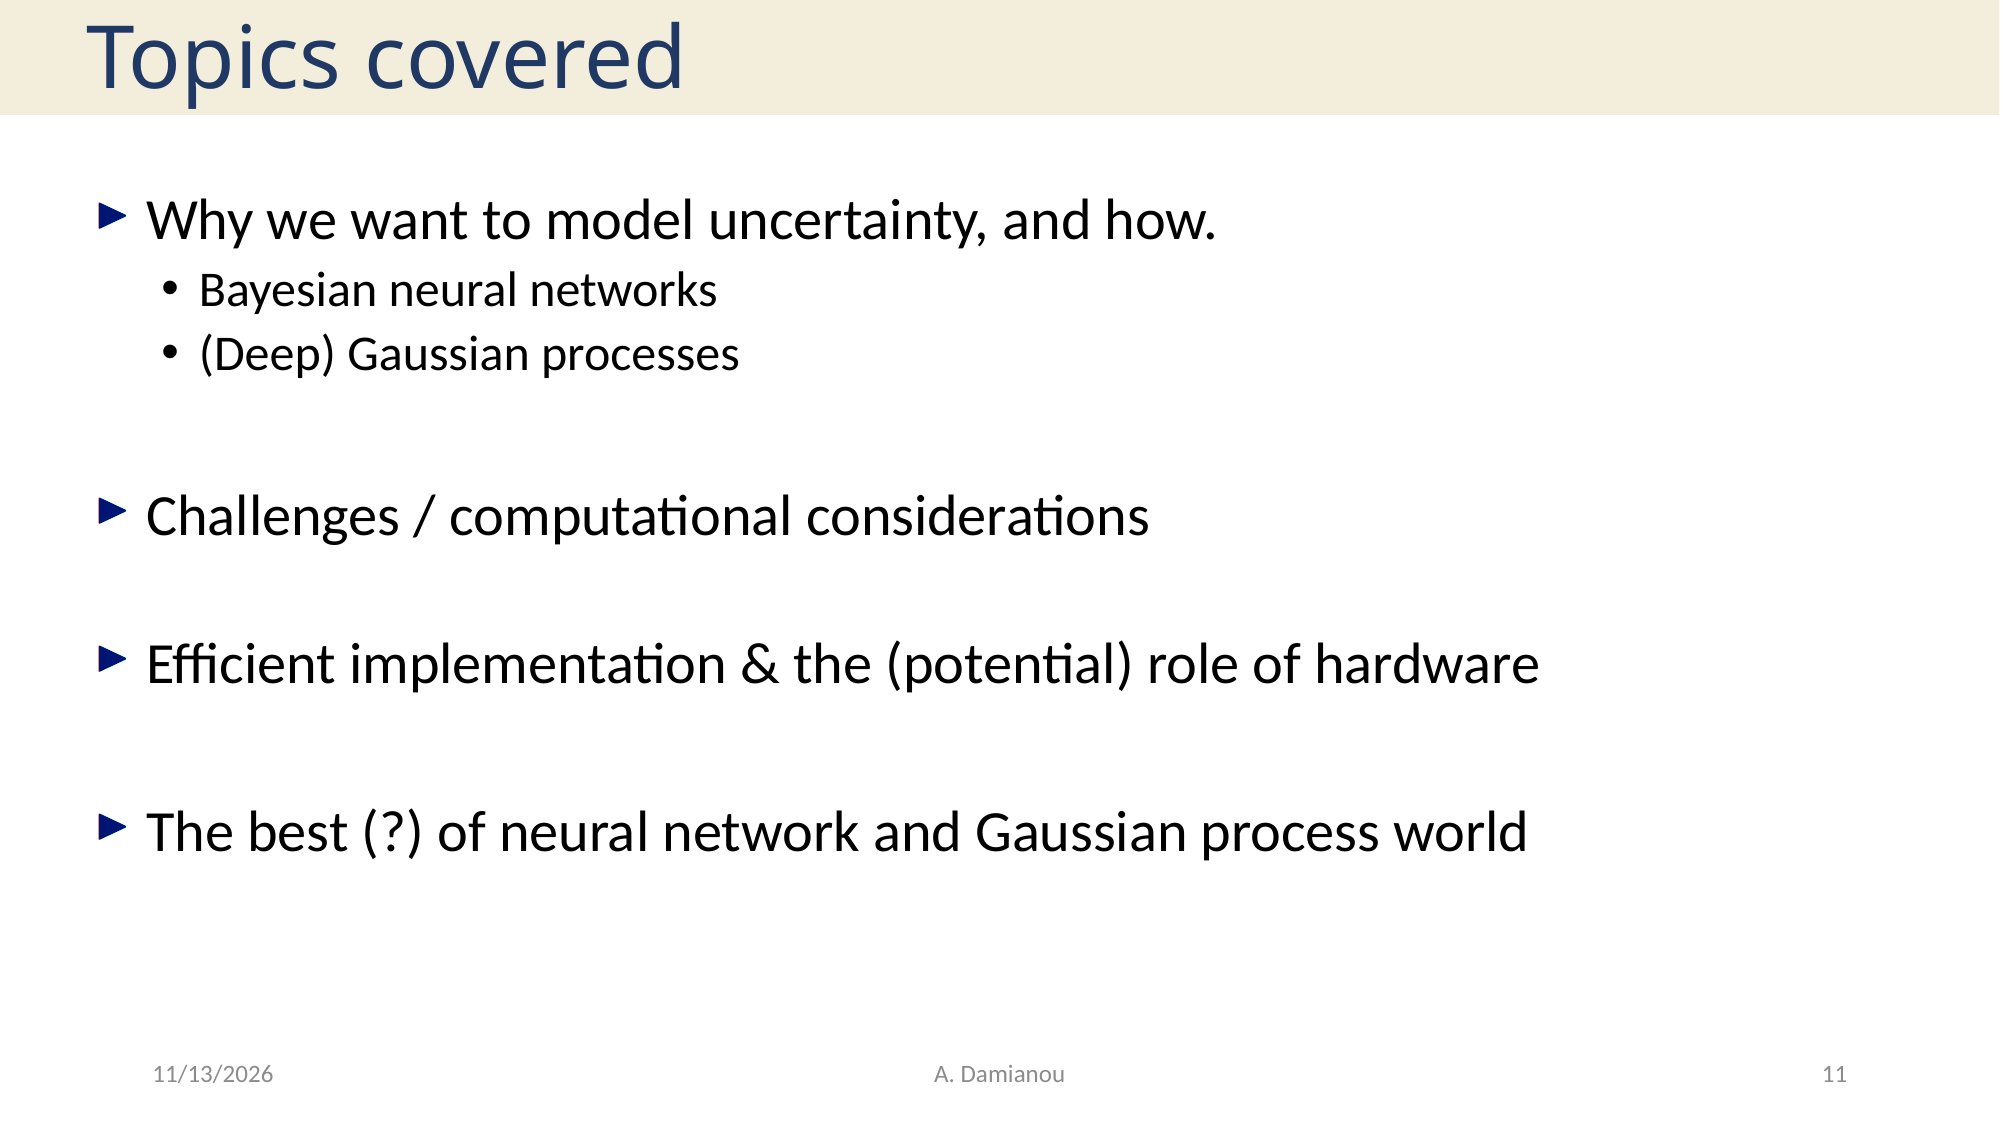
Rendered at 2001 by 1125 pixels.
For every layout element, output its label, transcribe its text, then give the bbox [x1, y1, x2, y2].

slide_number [137, 1042, 588, 1103]
list Why we want to model uncertainty, and how. Bayesian neural networks (Deep) Gaussian processes Challenges / computational considerations Efficient implementation & the (potential) role of hardware The best (?) of neural network and Gaussian process world [71, 91, 1863, 971]
picture [0, 0, 2000, 115]
picture [86, 492, 134, 534]
picture [86, 640, 134, 682]
picture [86, 197, 134, 238]
slide_number 11 [1412, 1042, 1863, 1103]
picture [86, 808, 134, 850]
footer A. Damianou [662, 1042, 1338, 1103]
title Topics covered [71, 5, 1797, 91]
